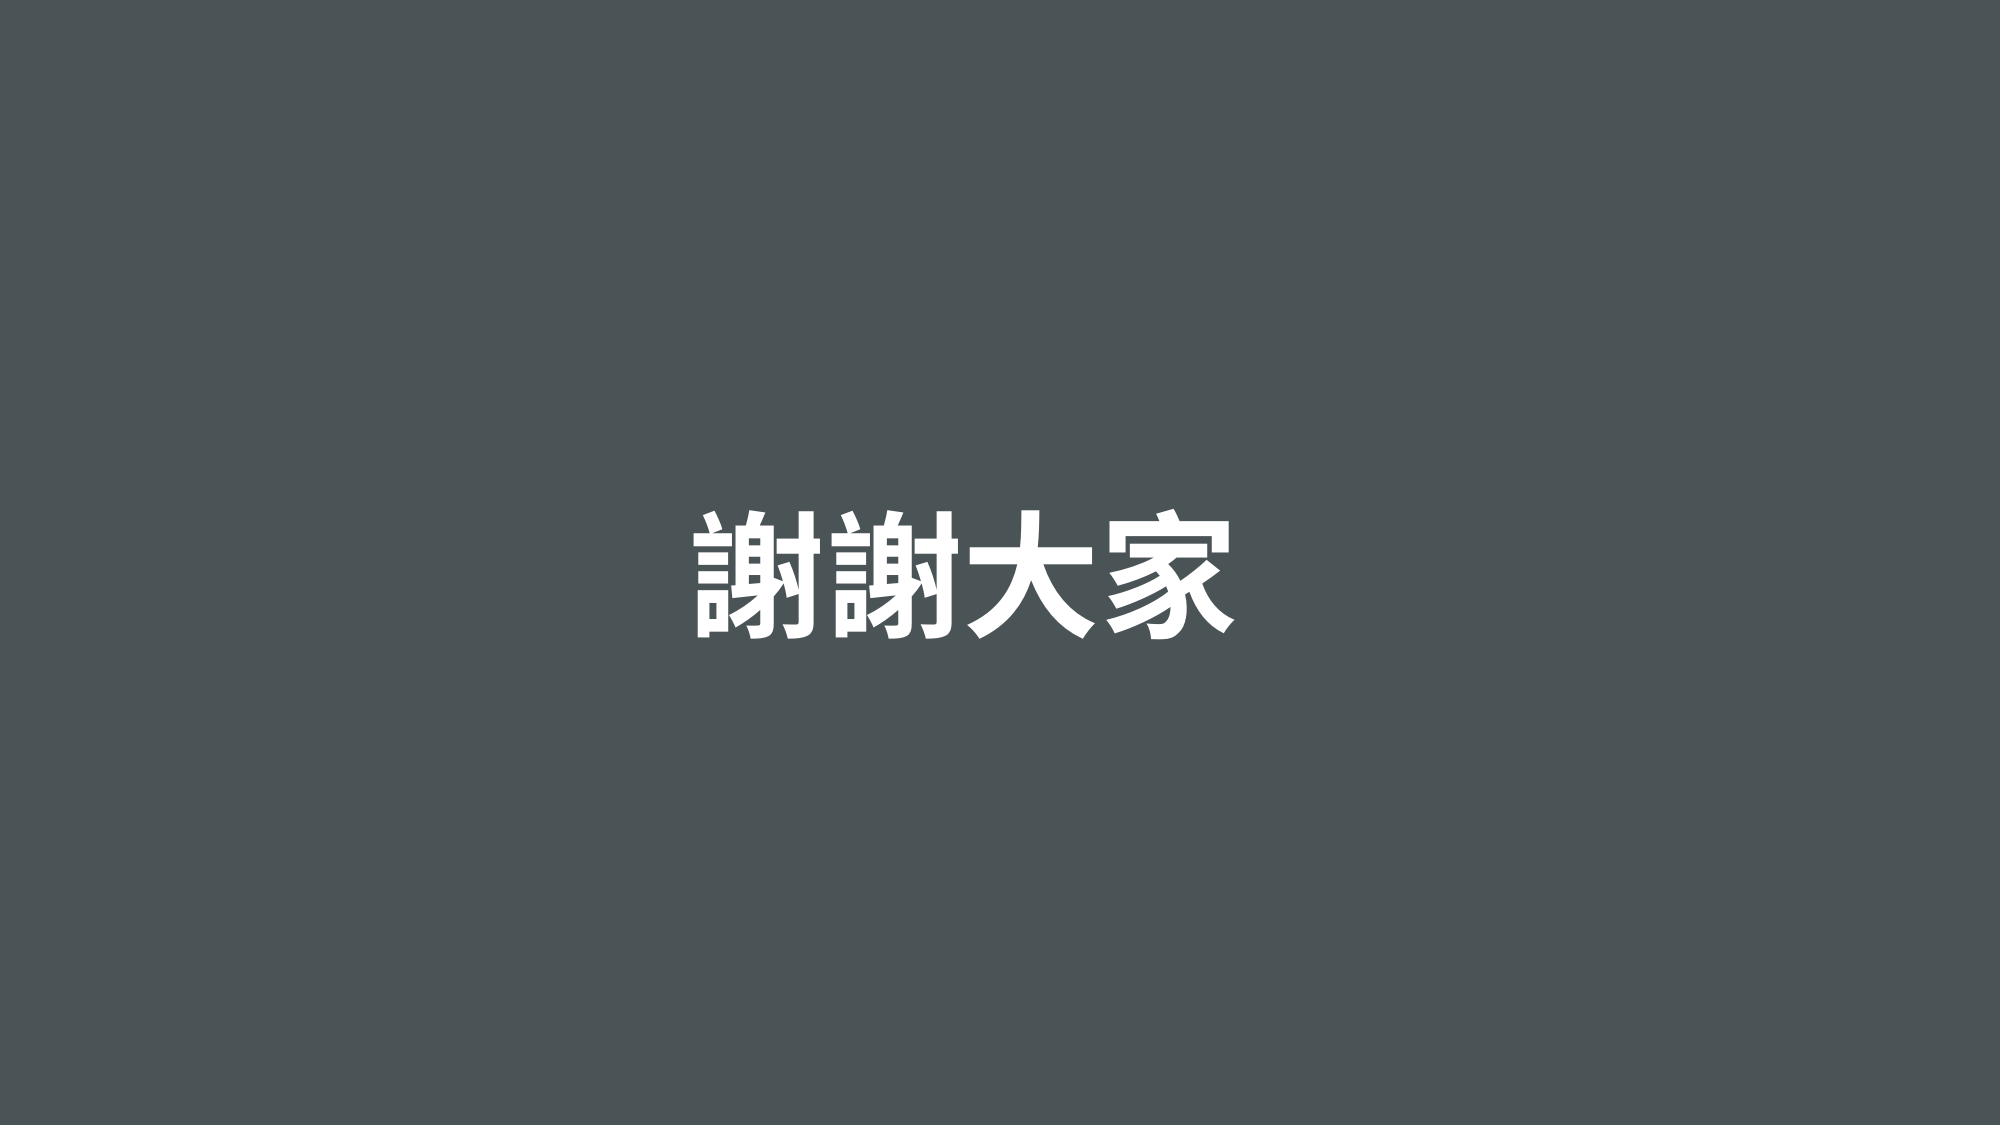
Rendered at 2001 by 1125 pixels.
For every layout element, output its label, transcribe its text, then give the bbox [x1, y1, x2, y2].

list 謝謝大家 [328, 482, 1598, 991]
